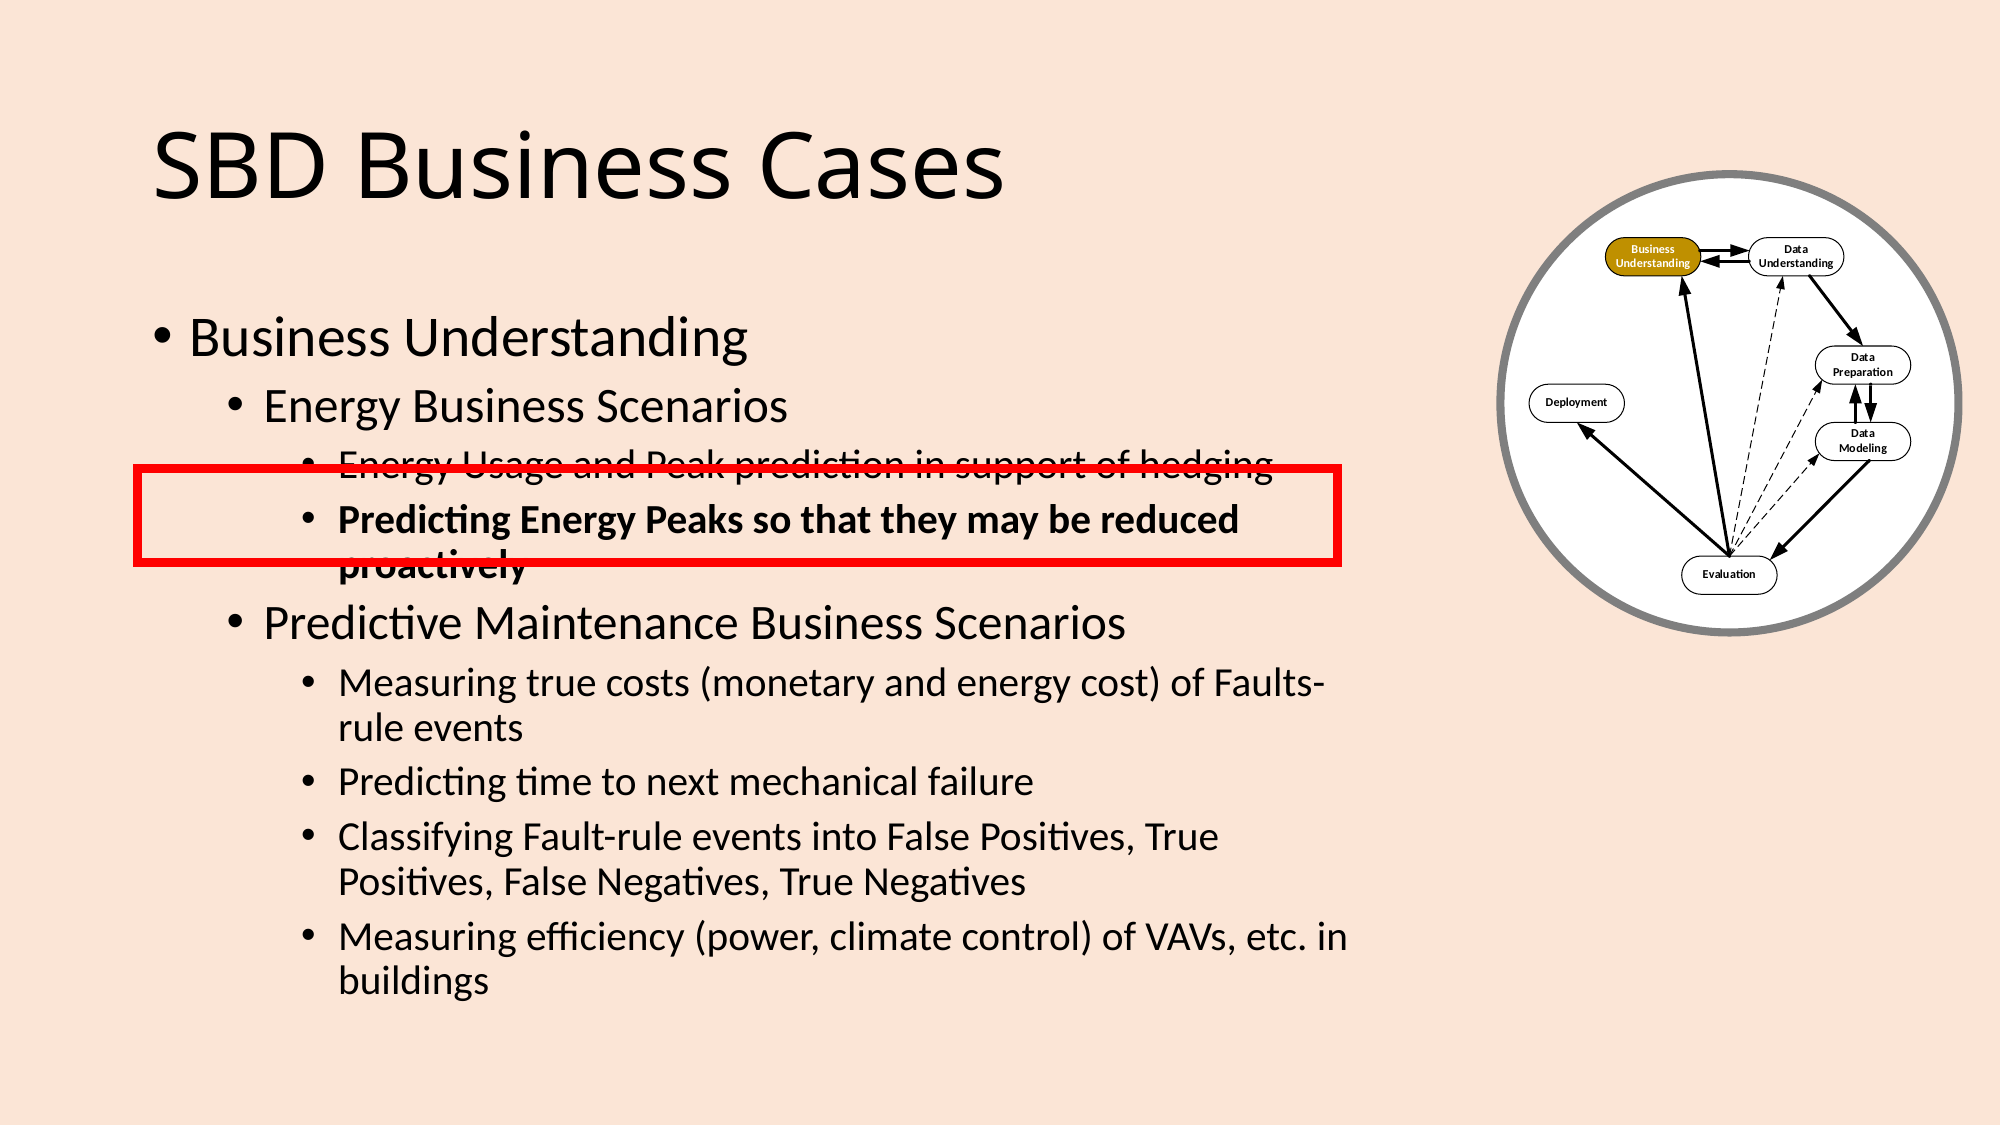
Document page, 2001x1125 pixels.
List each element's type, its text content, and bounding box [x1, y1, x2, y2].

list Business Understanding Energy Business Scenarios Energy Usage and Peak prediction in support of hedging Predicting Energy Peaks so that they may be reduced proactively Predictive Maintenance Business Scenarios Measuring true costs (monetary and energy cost) of Faults-rule events Predicting time to next mechanical failure Classifying Fault-rule events into False Positives, True Positives, False Negatives, True Negatives Measuring efficiency (power, climate control) of VAVs, etc. in buildings [137, 299, 1394, 1014]
title SBD Business Cases [137, 59, 1863, 278]
text_box [136, 468, 1338, 563]
picture [1494, 168, 1963, 637]
